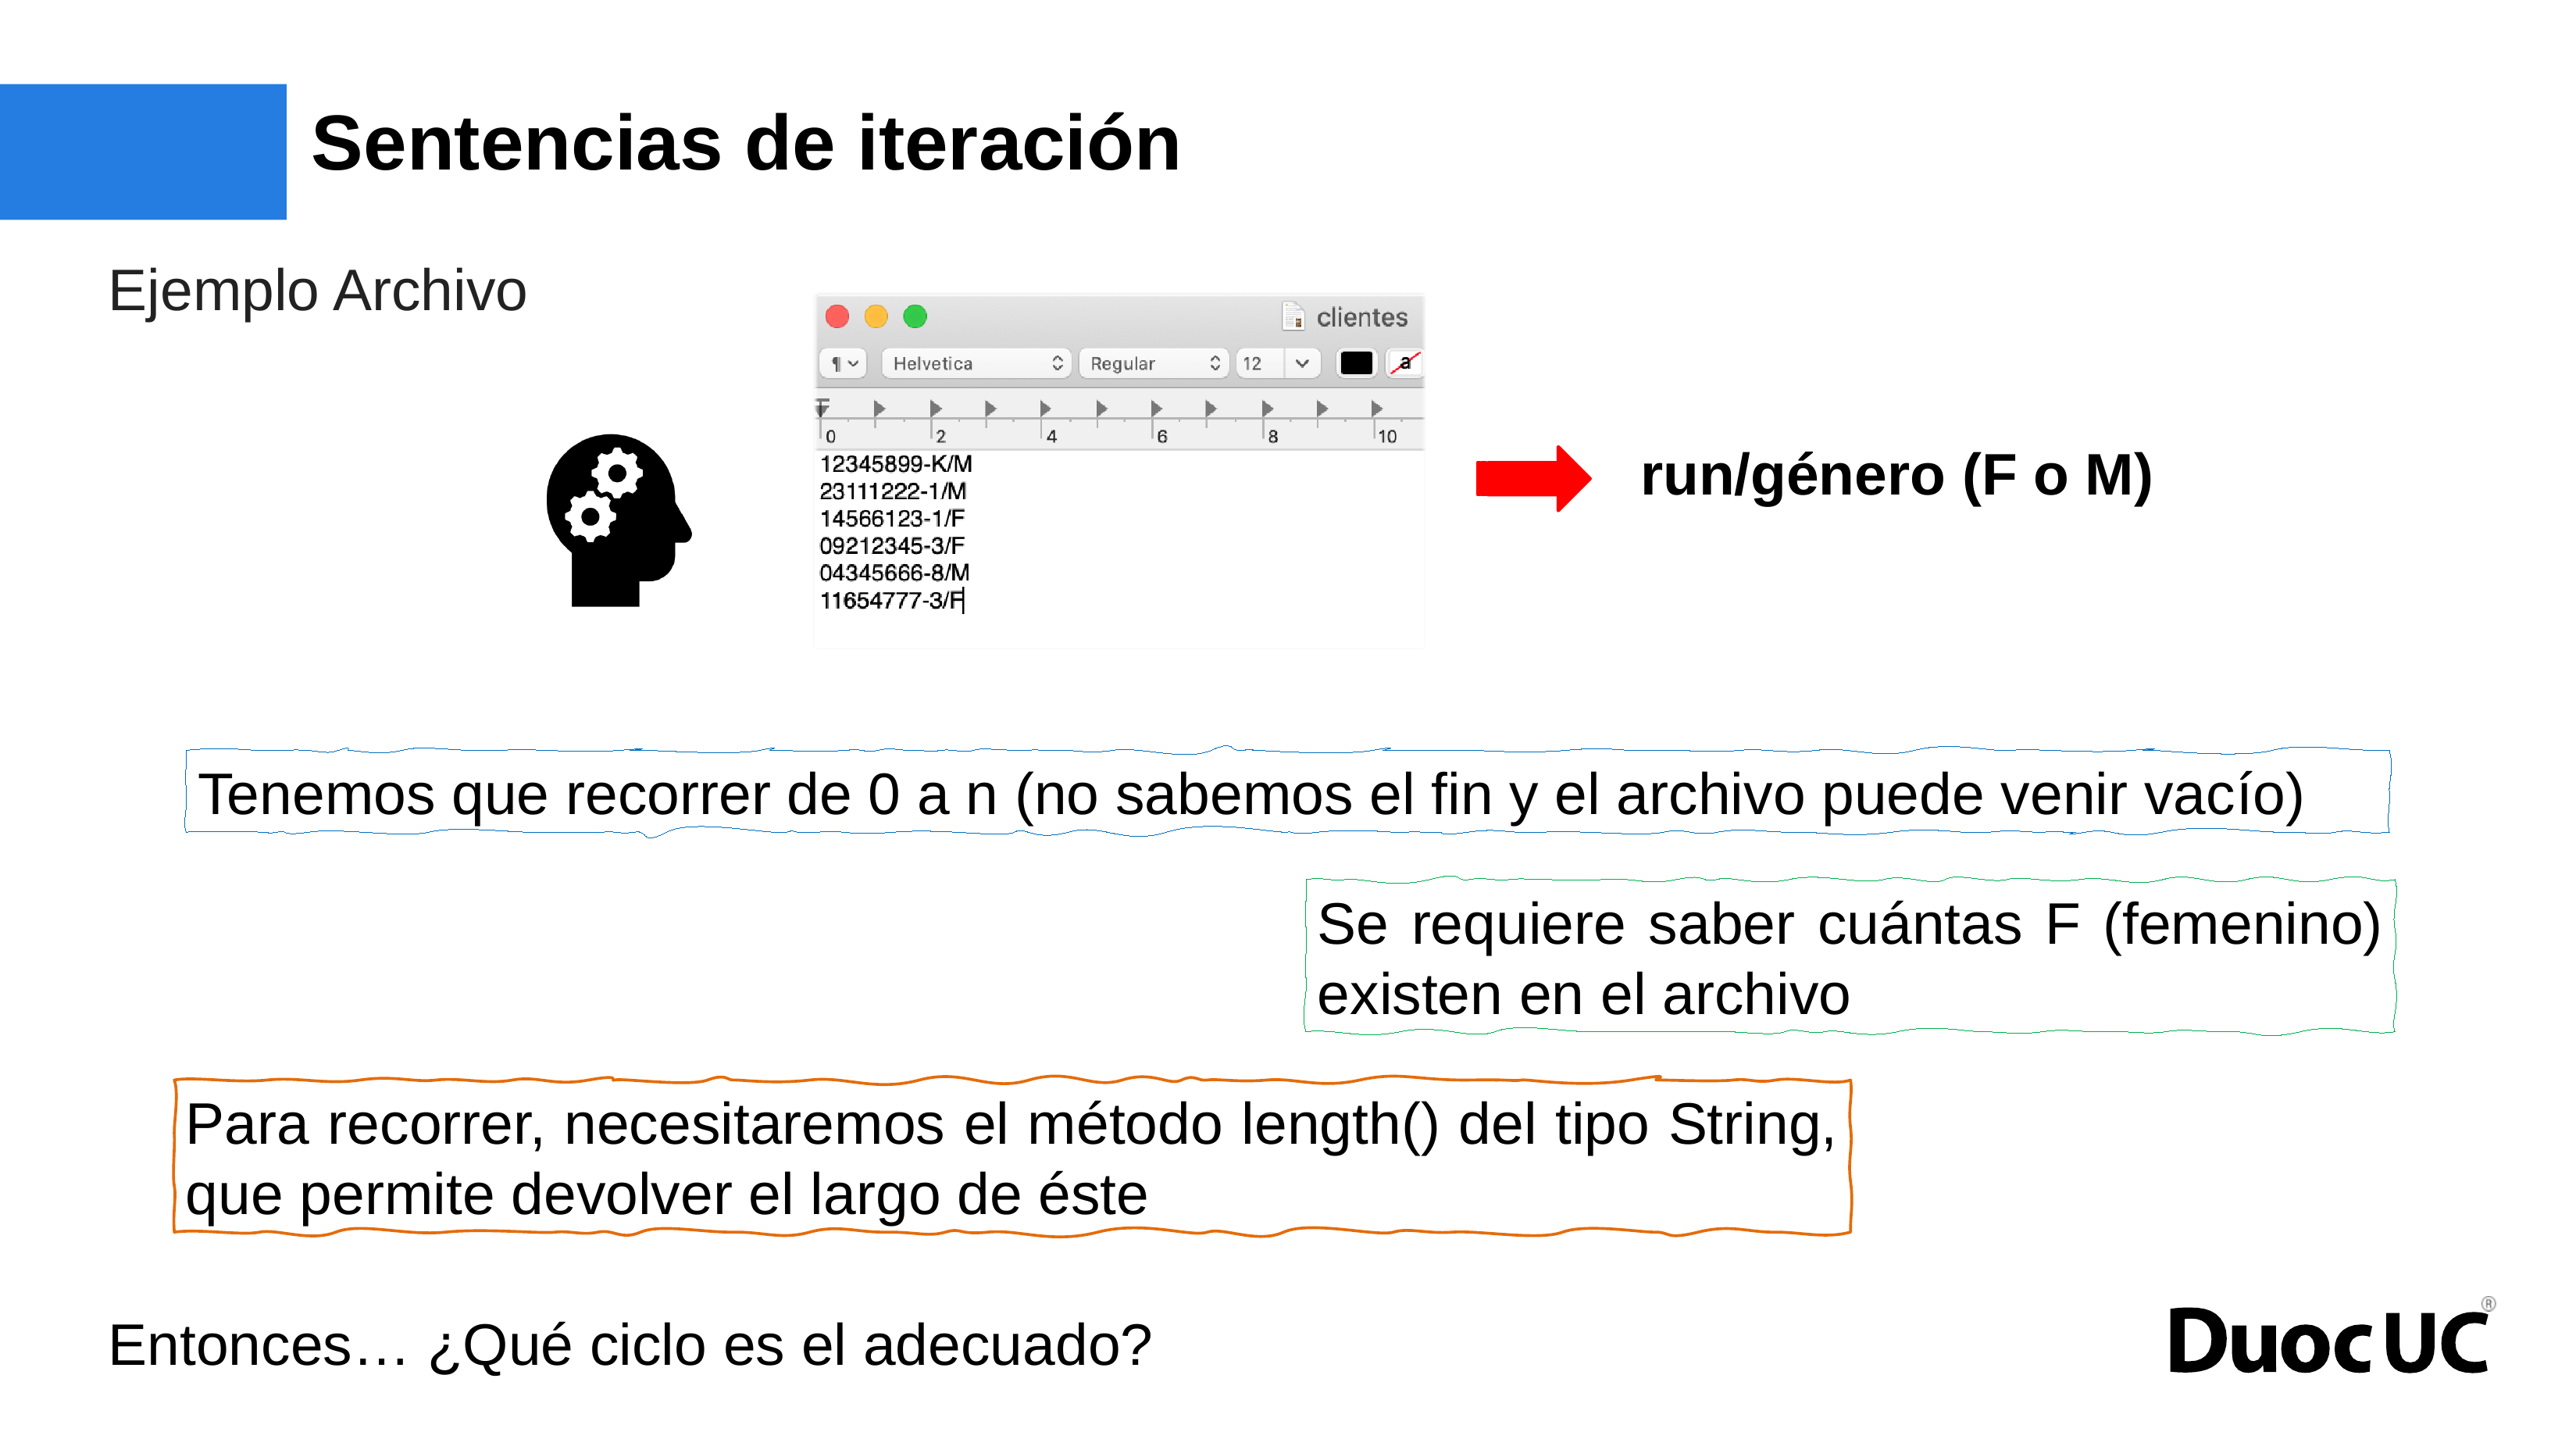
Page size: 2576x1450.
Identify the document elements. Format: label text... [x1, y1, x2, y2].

text_box Para recorrer, necesitaremos el método length() del tipo String, que permite devolver el largo de éste [172, 1076, 1853, 1238]
text_box Ejemplo Archivo Entonces… ¿Qué ciclo es el adecuado? [96, 246, 2489, 1399]
picture [516, 421, 722, 627]
text_box [1476, 445, 1592, 512]
text_box run/género (F o M) [1629, 430, 2207, 511]
picture [2489, 1296, 2496, 1312]
text_box Se requiere saber cuántas F (femenino) existen en el archivo [1304, 875, 2397, 1036]
text_box Tenemos que recorrer de 0 a n (no sabemos el fin y el archivo puede venir vacío) [184, 745, 2392, 838]
picture [813, 292, 1425, 649]
title Sentencias de iteración [311, 91, 2489, 187]
